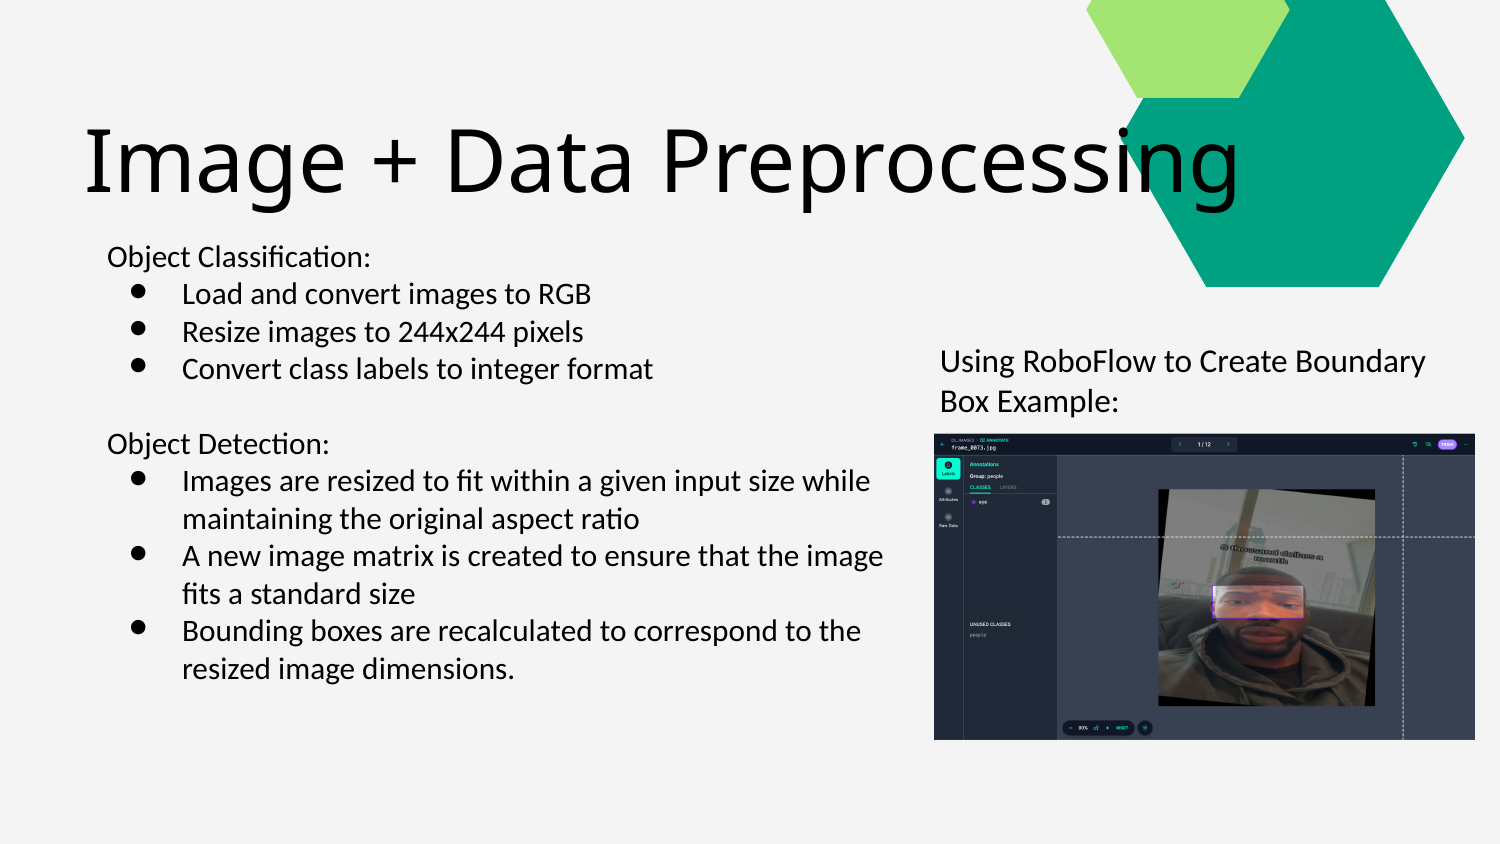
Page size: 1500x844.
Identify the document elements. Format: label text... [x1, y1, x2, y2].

text_box [1162, 0, 1465, 288]
text_box [1086, 0, 1290, 98]
text_box Image + Data Preprocessing [84, 84, 1363, 211]
text_box Using RoboFlow to Create Boundary Box Example: [924, 323, 1488, 386]
picture [934, 433, 1475, 740]
text_box Object Classification: Load and convert images to RGB Resize images to 244x244 pixels Convert class labels to integer format Object Detection: Images are resized to fit within a given input size while maintaining the original aspect ratio A new image matrix is created to ensure that the image fits a standard size Bounding boxes are recalculated to correspond to the resized image dimensions. [92, 221, 935, 782]
